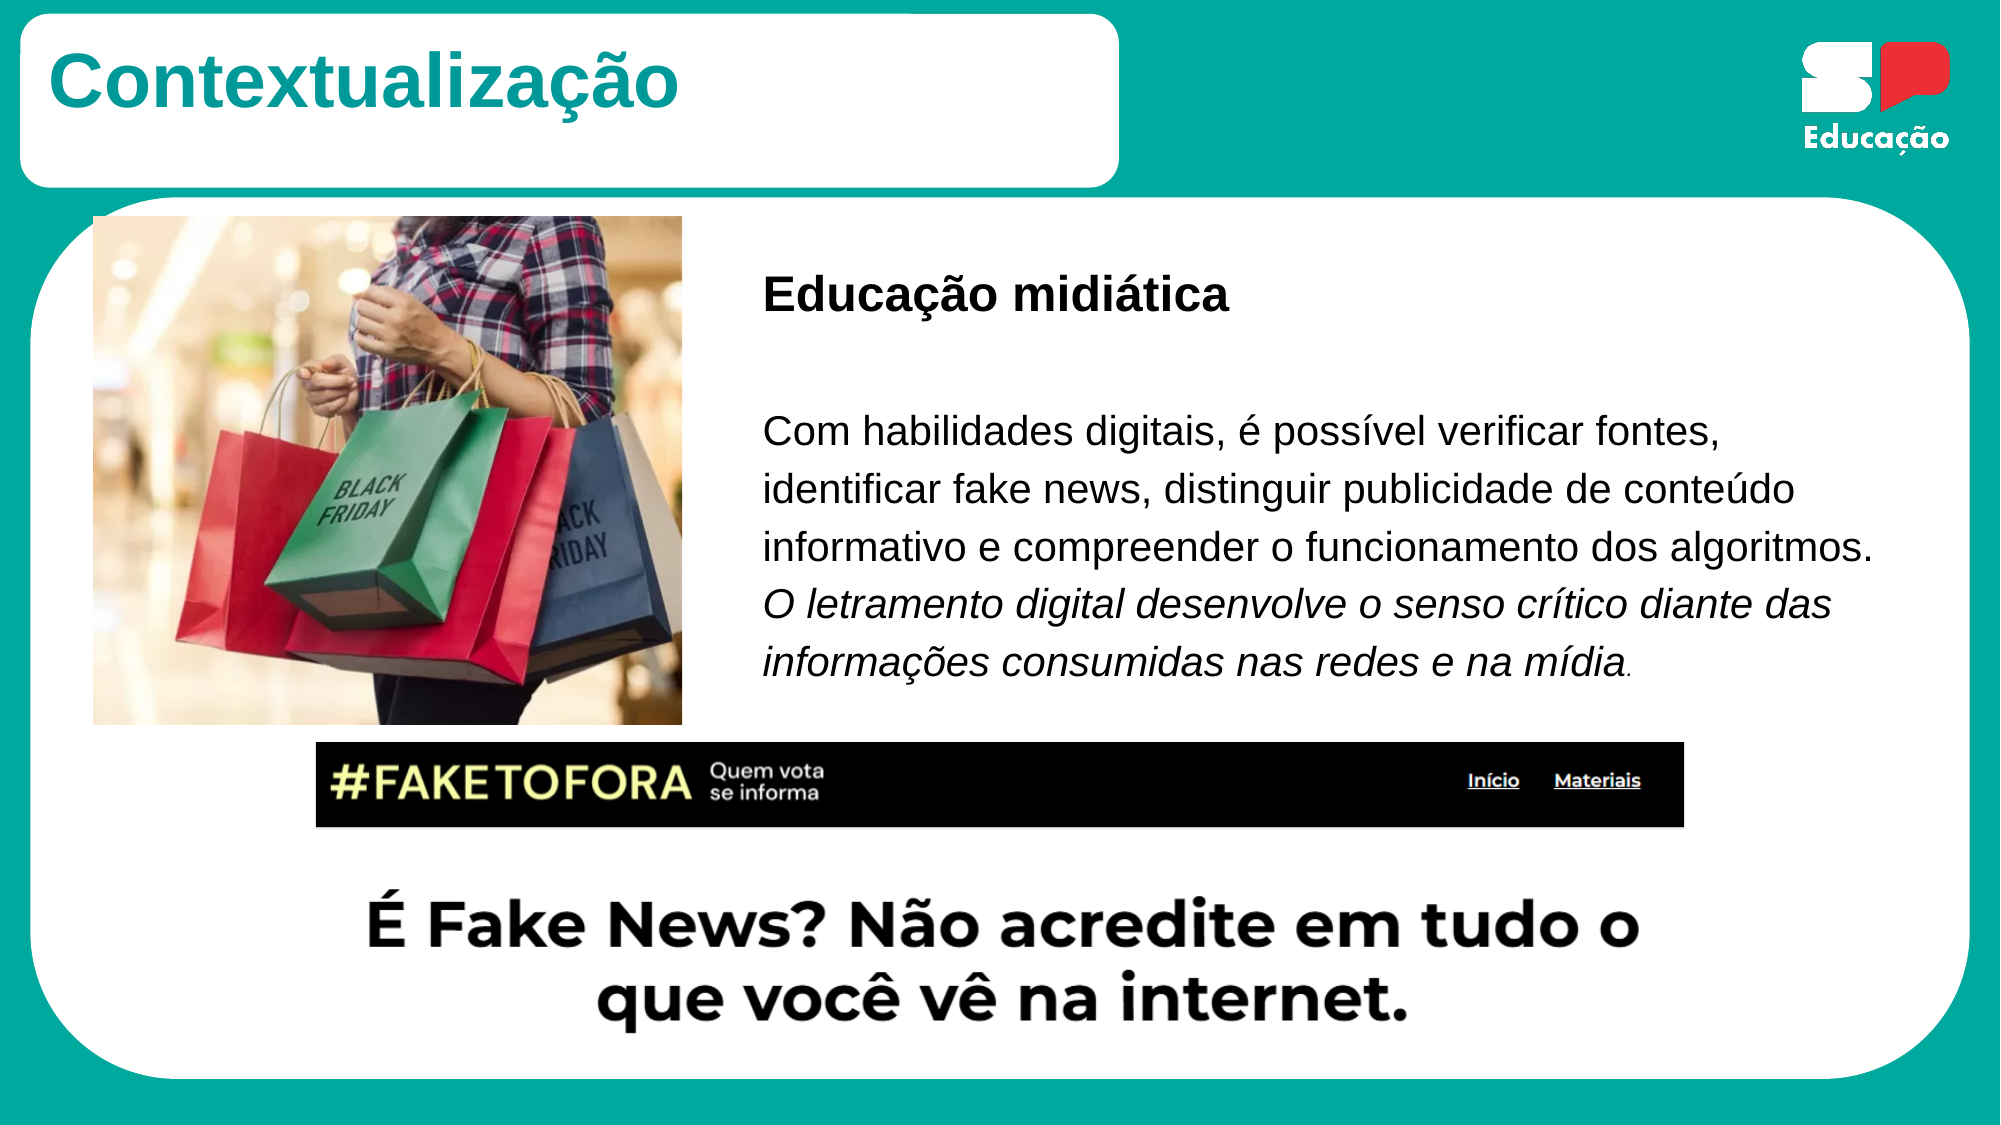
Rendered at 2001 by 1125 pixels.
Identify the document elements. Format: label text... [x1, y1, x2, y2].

picture [1801, 42, 1950, 158]
picture [315, 742, 1685, 1060]
text_box [30, 197, 1970, 1079]
picture [92, 216, 683, 725]
text_box Contextualização [20, 13, 1119, 188]
text_box Educação midiática Com habilidades digitais, é possível verificar fontes, identificar fake news, distinguir publicidade de conteúdo informativo e compreender o funcionamento dos algoritmos. O letramento digital desenvolve o senso crítico diante das informações consumidas nas redes e na mídia. [747, 237, 1916, 700]
